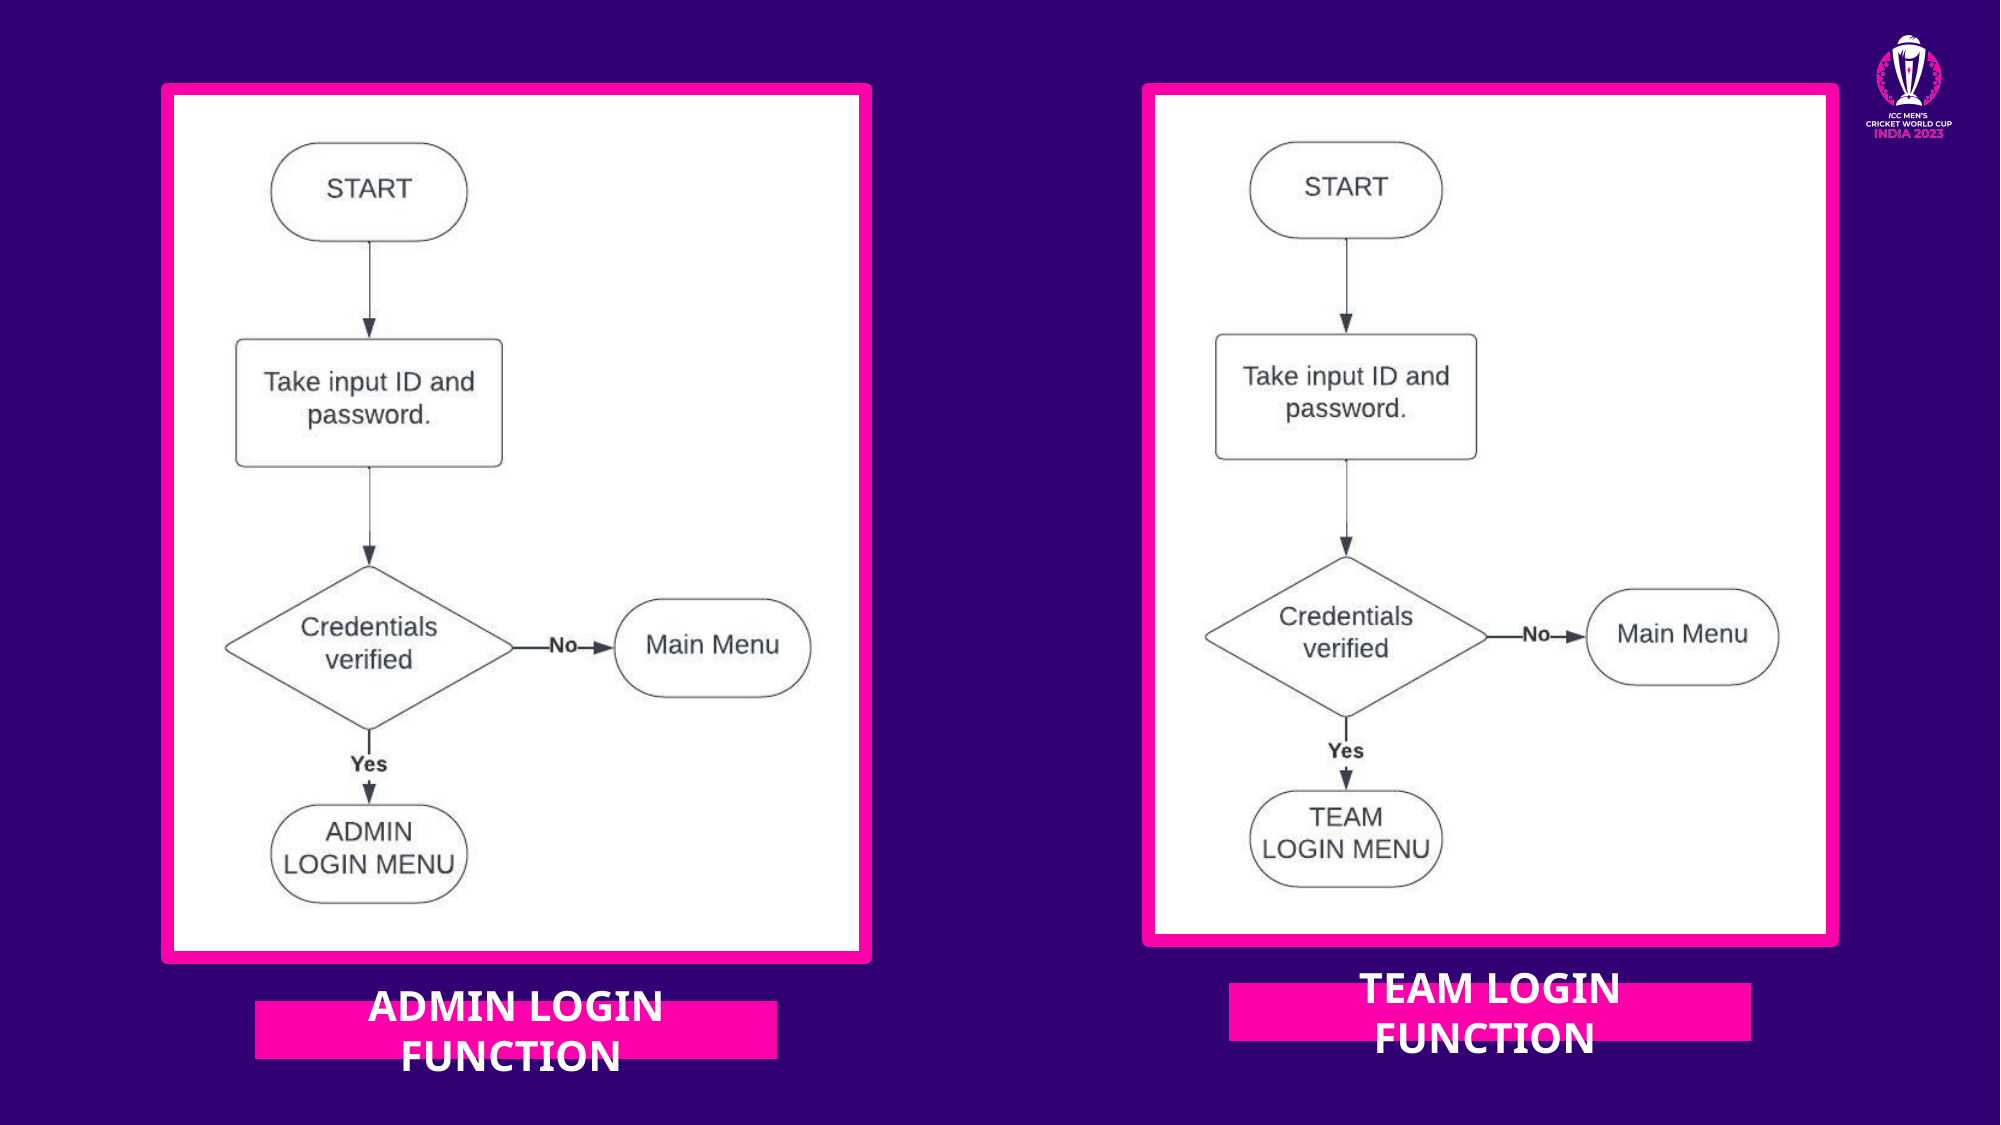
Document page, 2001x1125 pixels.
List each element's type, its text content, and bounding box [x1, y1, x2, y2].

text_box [173, 94, 1827, 952]
picture [1851, 30, 1966, 151]
text_box TEAM LOGIN FUNCTION [1227, 981, 1754, 1043]
text_box ADMIN LOGIN FUNCTION [253, 999, 780, 1061]
